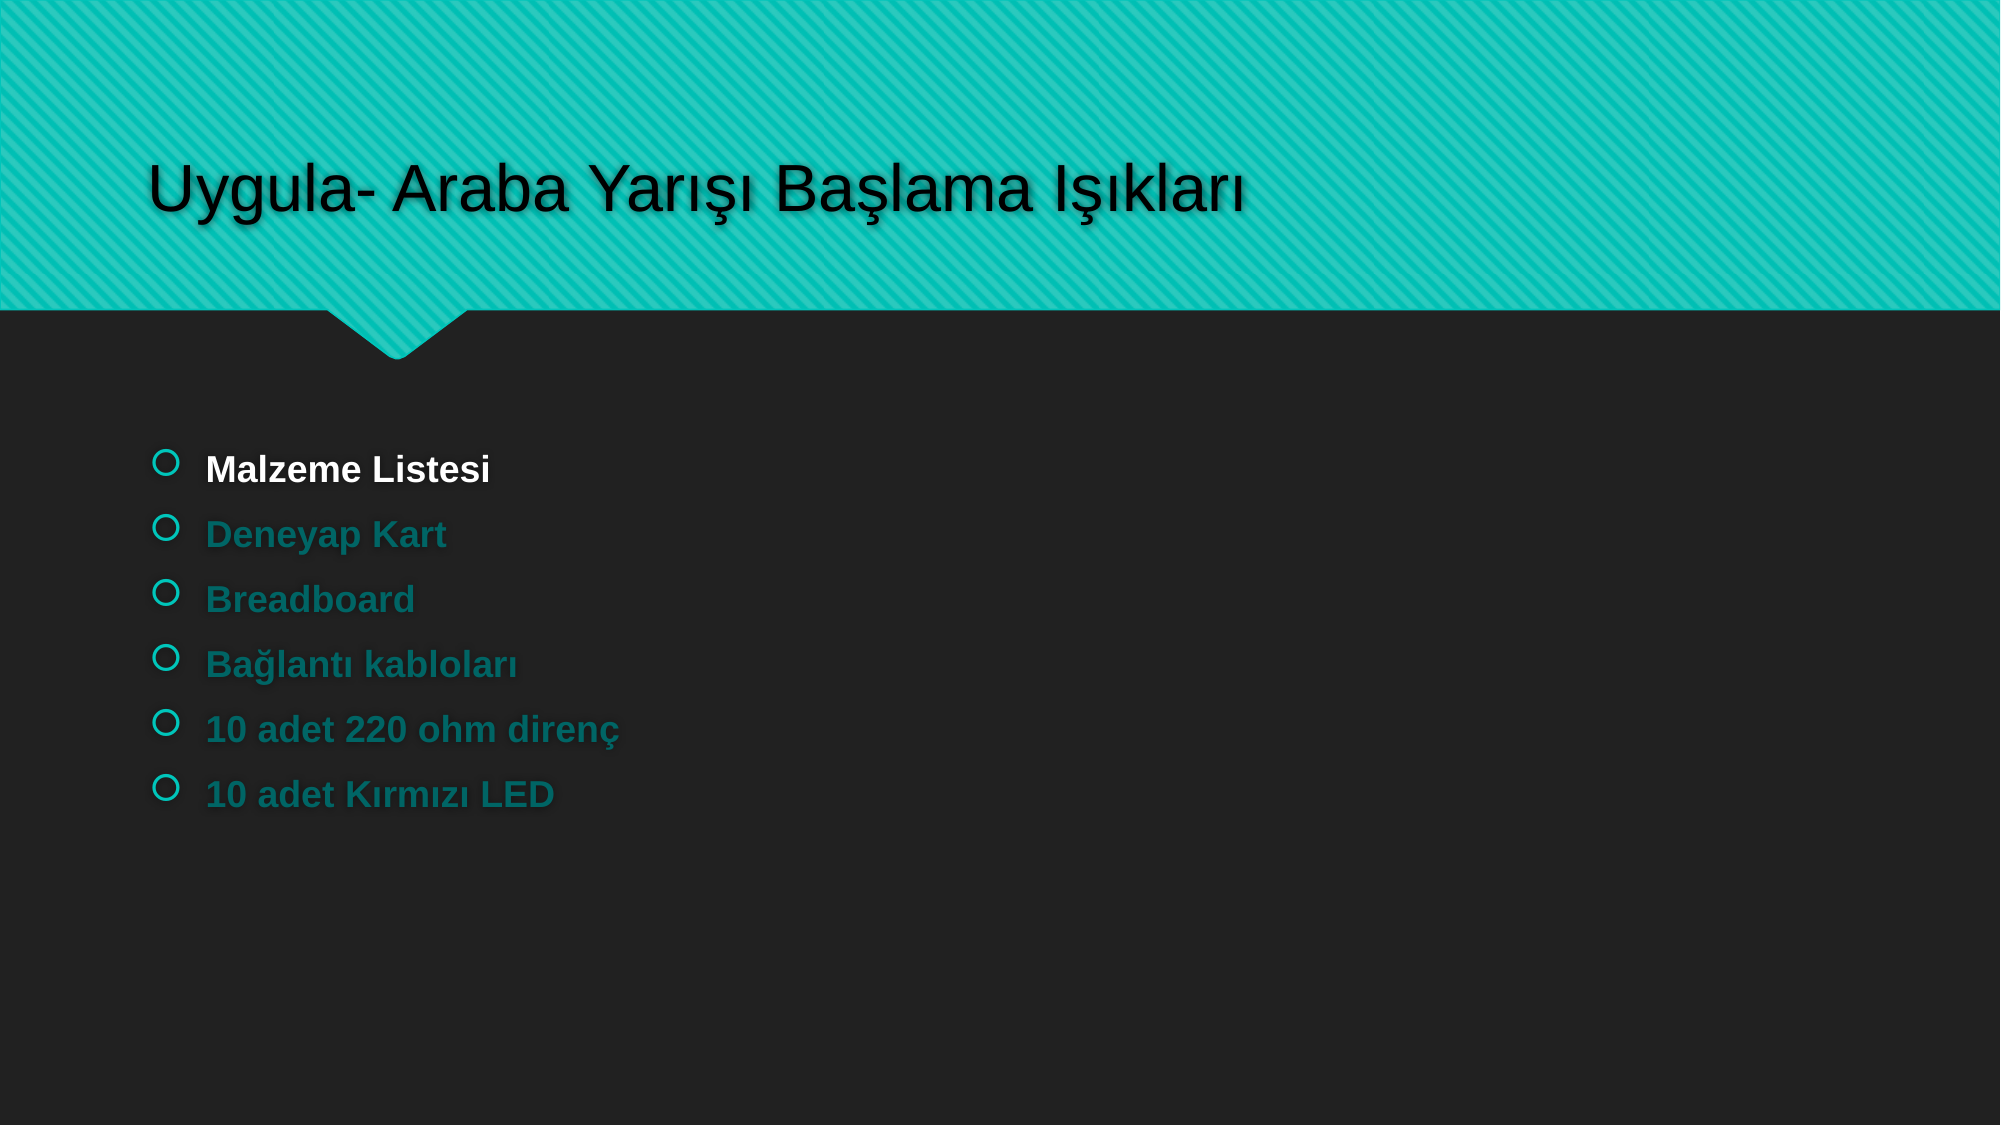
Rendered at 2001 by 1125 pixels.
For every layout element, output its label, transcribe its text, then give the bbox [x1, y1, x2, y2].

list Malzeme Listesi Deneyap Kart Breadboard Bağlantı kabloları 10 adet 220 ohm direnç 10 adet Kırmızı LED [134, 364, 1866, 962]
title Uygula- Araba Yarışı Başlama Işıkları [132, 73, 1868, 233]
